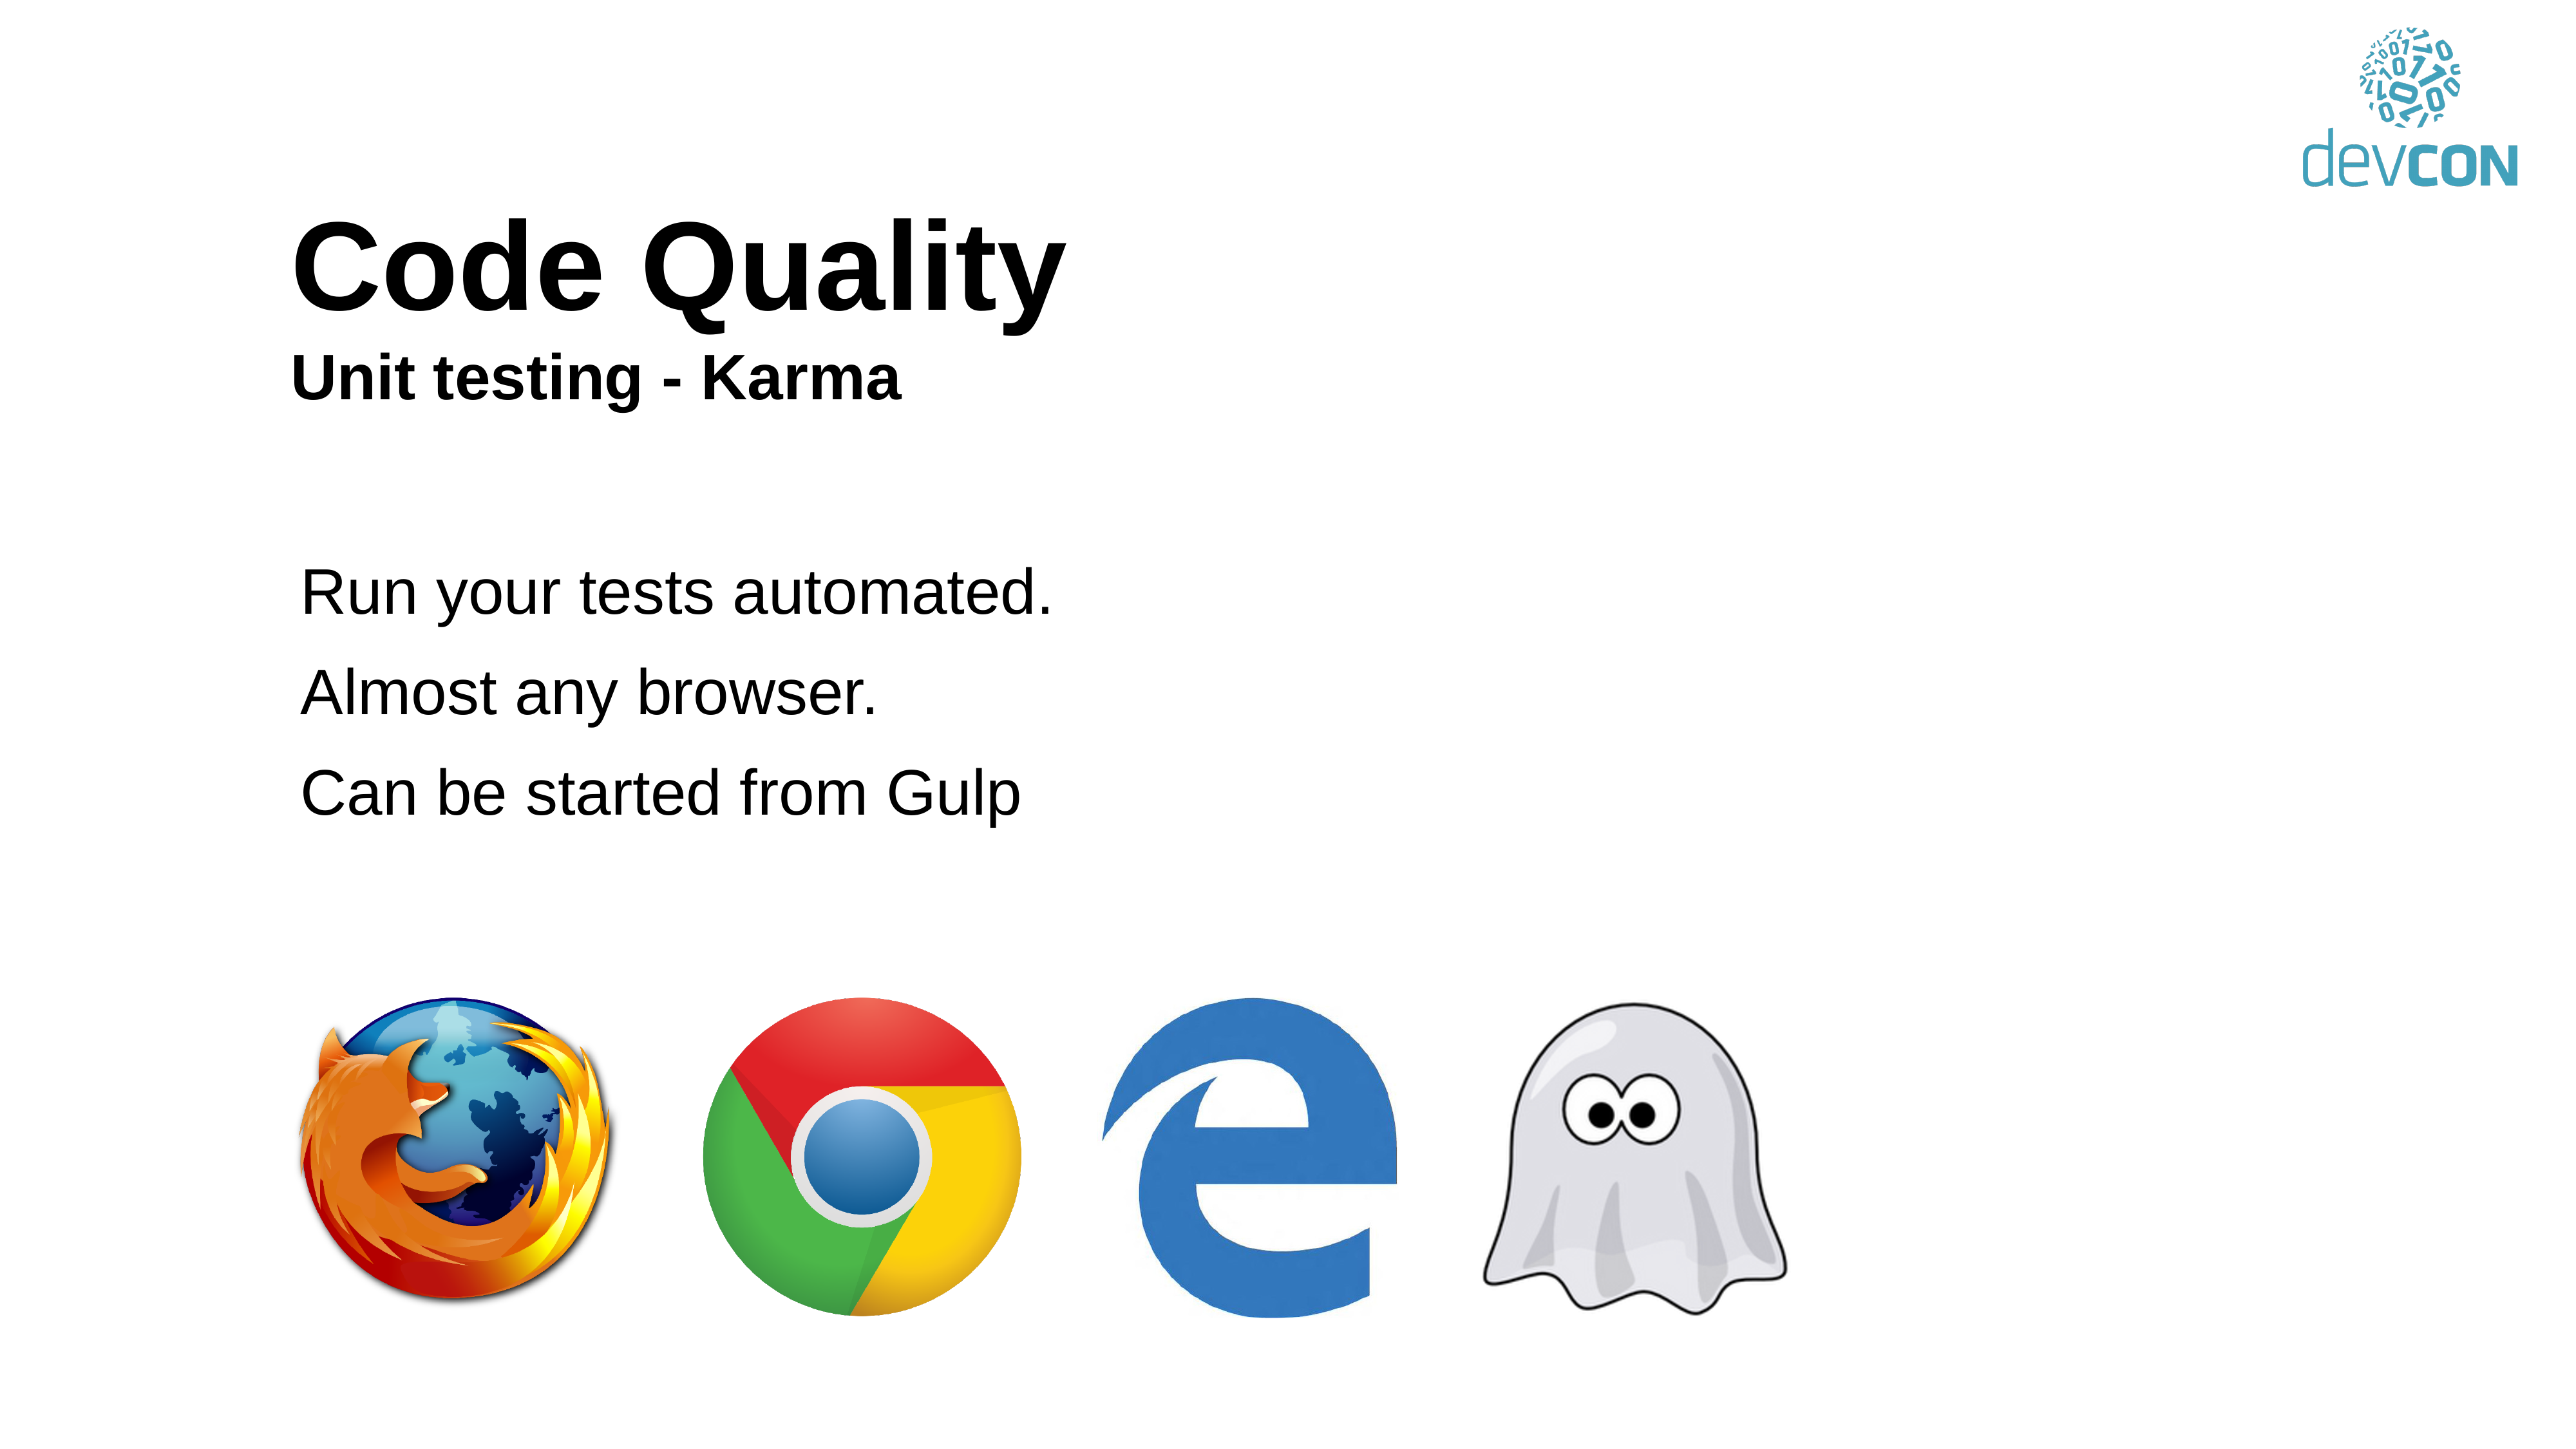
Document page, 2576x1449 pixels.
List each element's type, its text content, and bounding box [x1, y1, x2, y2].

picture [1473, 998, 1794, 1318]
text_box Run your tests automated. Almost any browser. Can be started from Gulp [292, 518, 1135, 907]
picture [701, 997, 1022, 1318]
picture [1097, 998, 1399, 1318]
picture [292, 998, 627, 1318]
title Code Quality Unit testing - Karma [283, 176, 2066, 533]
picture [2303, 20, 2517, 187]
